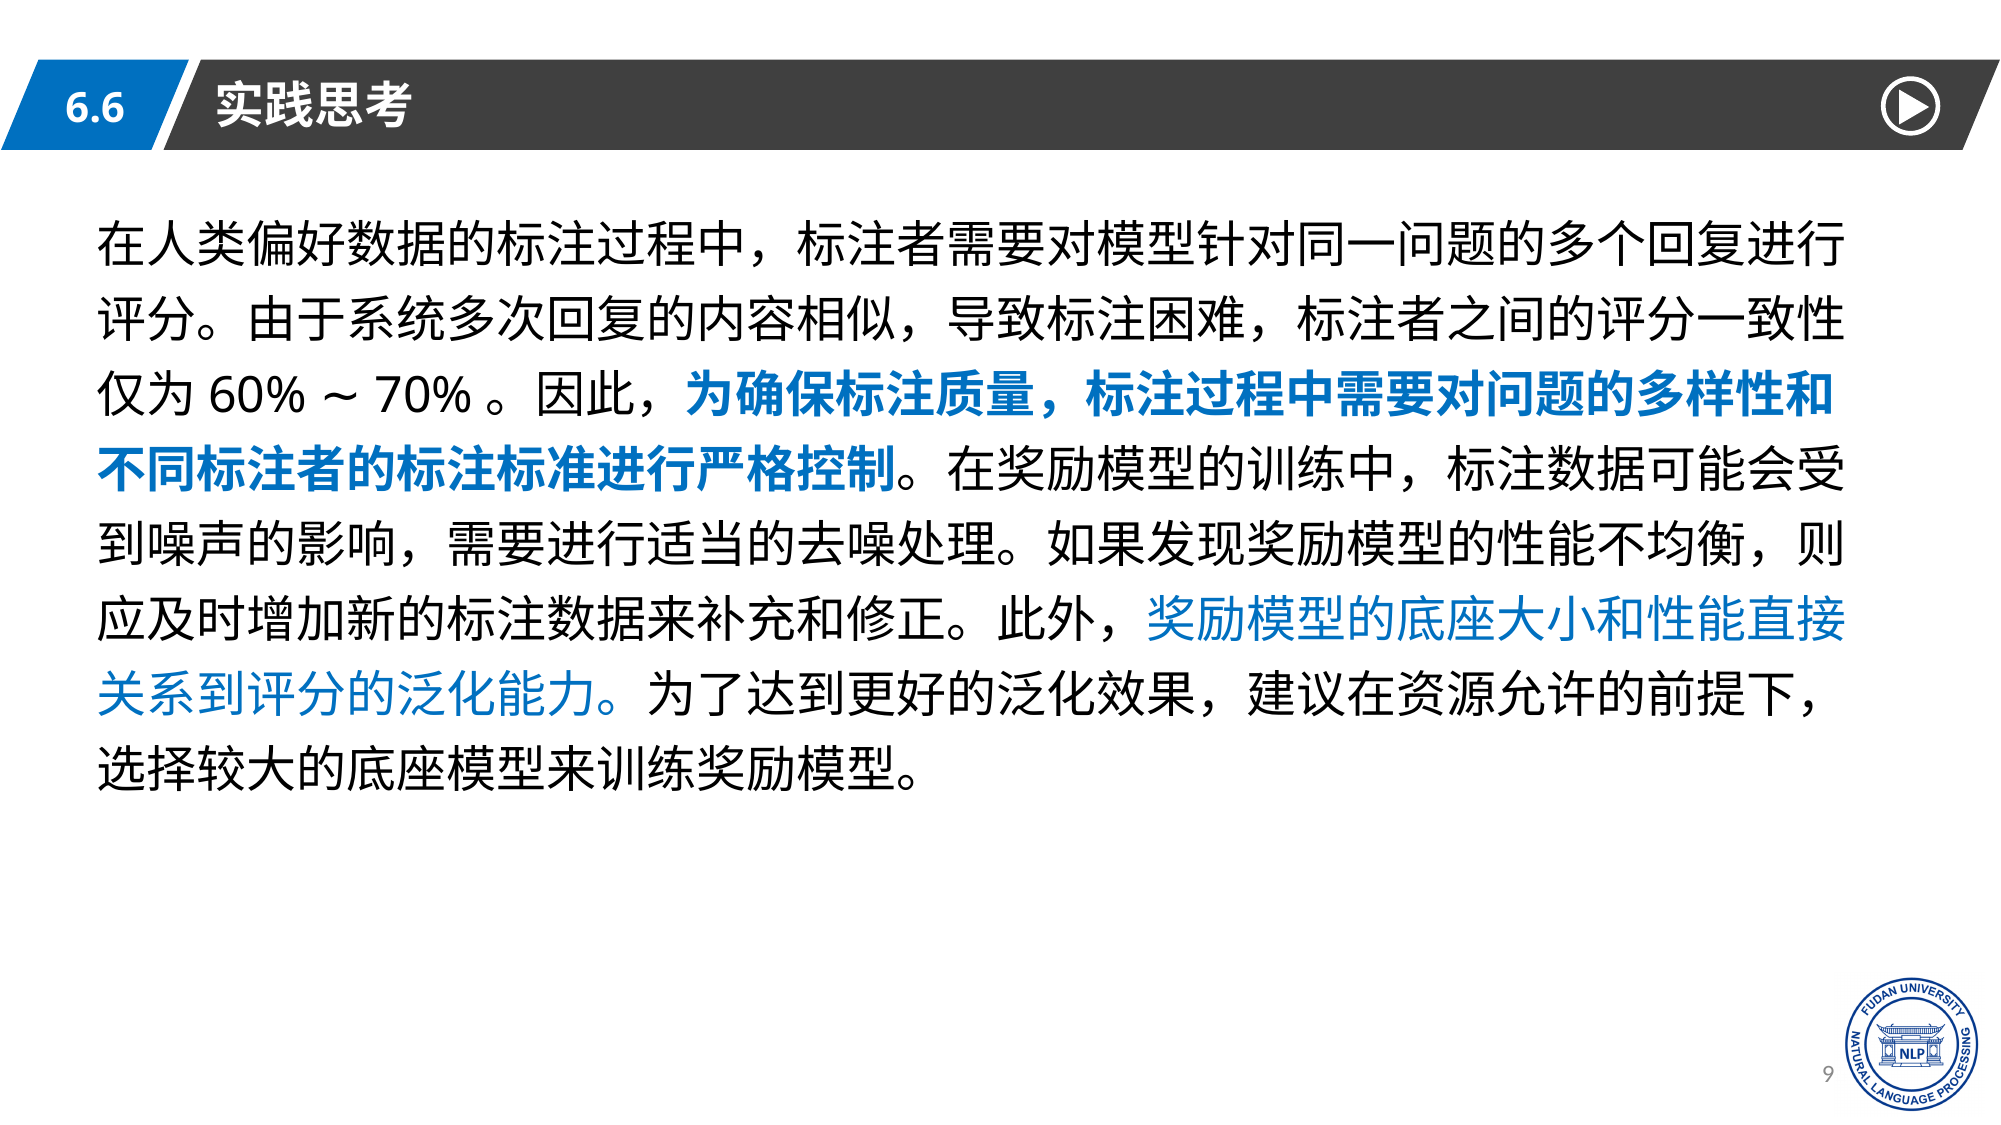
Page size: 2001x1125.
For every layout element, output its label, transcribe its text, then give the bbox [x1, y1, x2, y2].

text_box [163, 59, 2000, 150]
text_box 6.6 [26, 73, 164, 138]
text_box [1, 89, 157, 150]
text_box [32, 59, 189, 120]
text_box 实践思考 [199, 66, 430, 142]
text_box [1883, 78, 1939, 134]
picture [1834, 972, 1985, 1117]
slide_number 96 [1412, 1042, 1863, 1103]
text_box 在人类偏好数据的标注过程中，标注者需要对模型针对同一问题的多个回复进行评分。由于系统多次回复的内容相似，导致标注困难，标注者之间的评分一致性仅为60% ∼ 70%。因此，为确保标注质量，标注过程中需要对问题的多样性和不同标注者的标注标准进行严格控制。在奖励模型的训练中，标注数据可能会受到噪声的影响，需要进行适当的去噪处理。如果发现奖励模型的性能不均衡，则应及时增加新的标注数据来补充和修正。此外，奖励模型的底座大小和性能直接关系到评分的泛化能力。为了达到更好的泛化效果，建议在资源允许的前提下，选择较大的底座模型来训练奖励模型。 [81, 189, 1884, 805]
